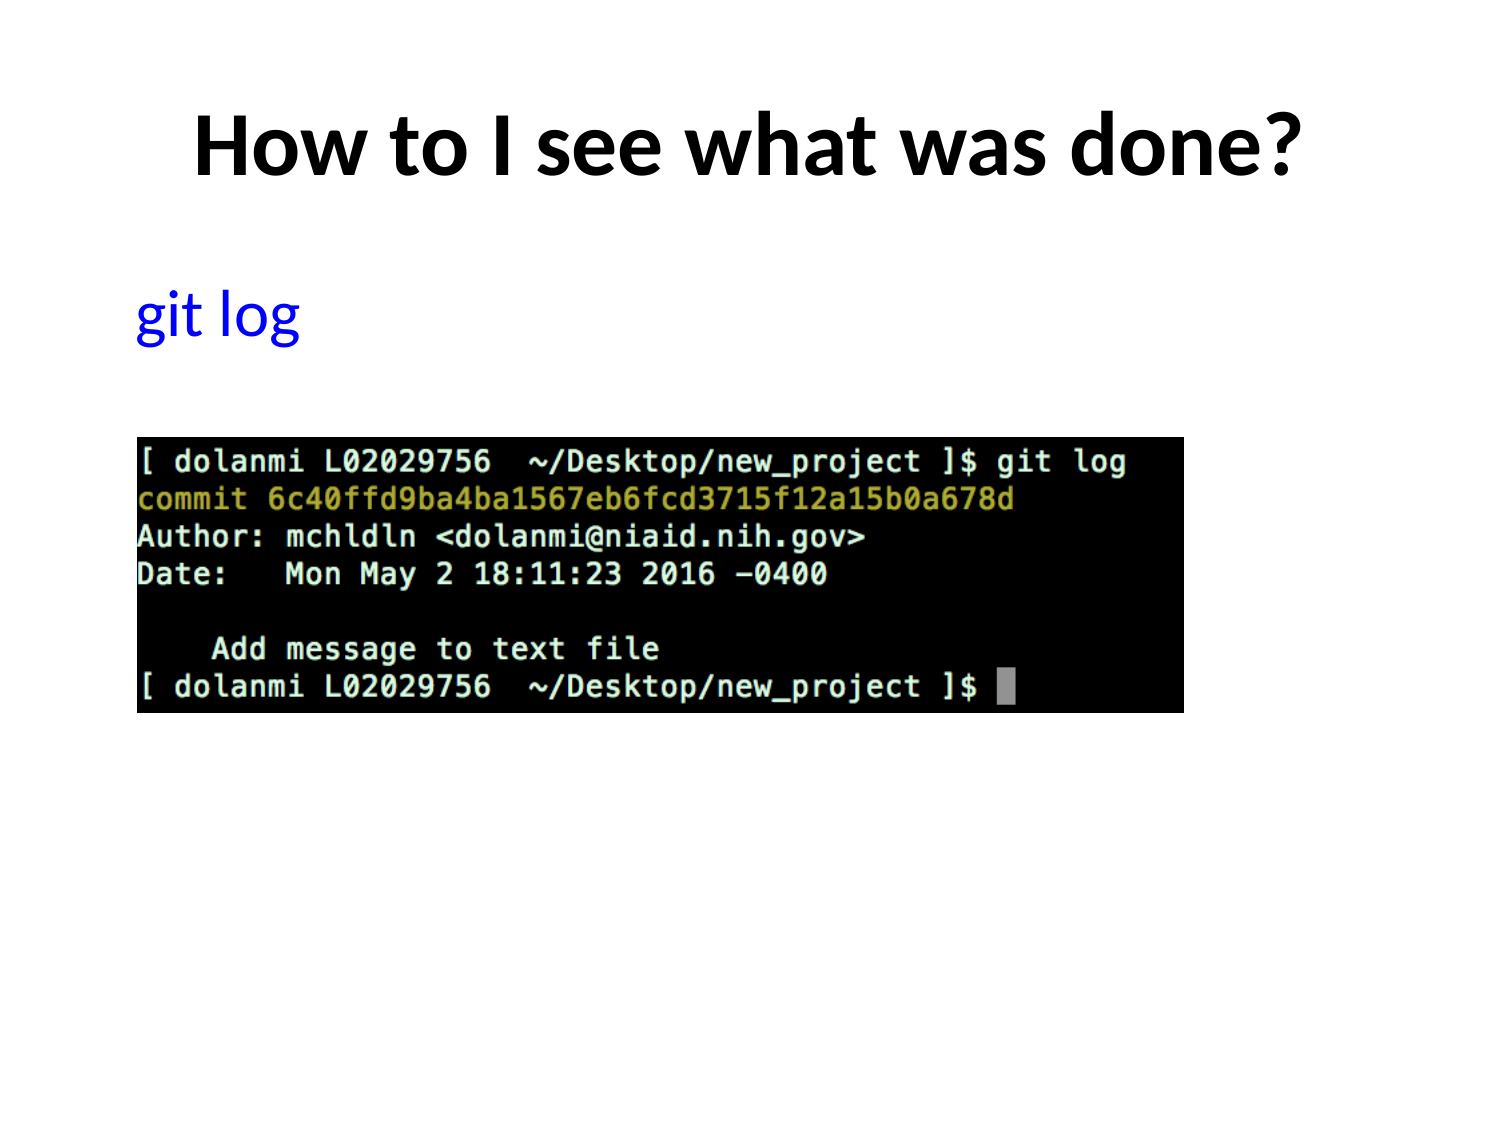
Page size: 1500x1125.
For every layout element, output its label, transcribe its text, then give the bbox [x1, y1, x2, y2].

title How to I see what was done? [75, 45, 1425, 233]
list git log [75, 262, 1425, 1005]
picture [137, 437, 1185, 713]
